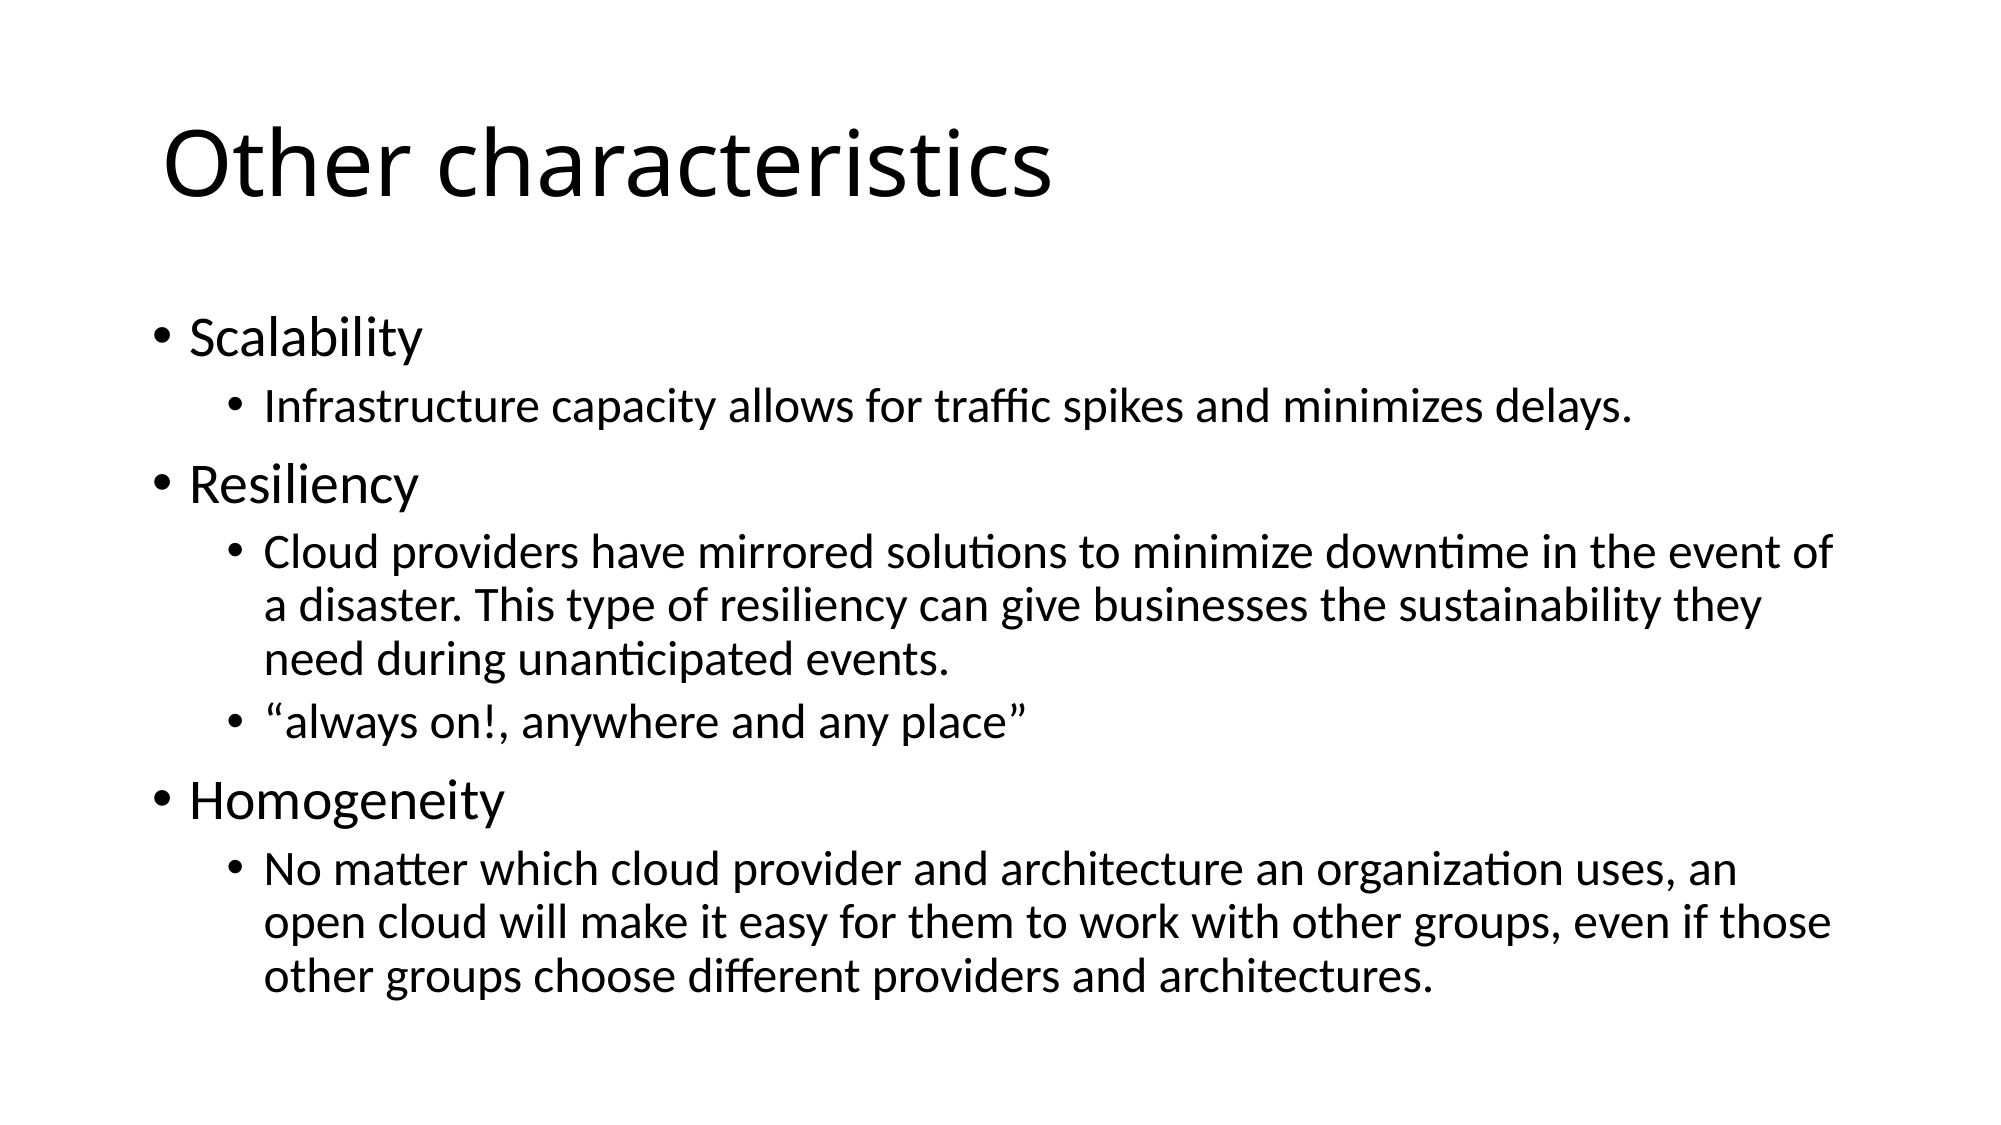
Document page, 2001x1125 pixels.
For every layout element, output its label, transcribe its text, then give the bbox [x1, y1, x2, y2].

title Other characteristics [146, 57, 1872, 276]
list Scalability Infrastructure capacity allows for traffic spikes and minimizes delays. Resiliency Cloud providers have mirrored solutions to minimize downtime in the event of a disaster. This type of resiliency can give businesses the sustainability they need during unanticipated events. “always on!, anywhere and any place” Homogeneity No matter which cloud provider and architecture an organization uses, an open cloud will make it easy for them to work with other groups, even if those other groups choose different providers and architectures. [137, 299, 1863, 1014]
